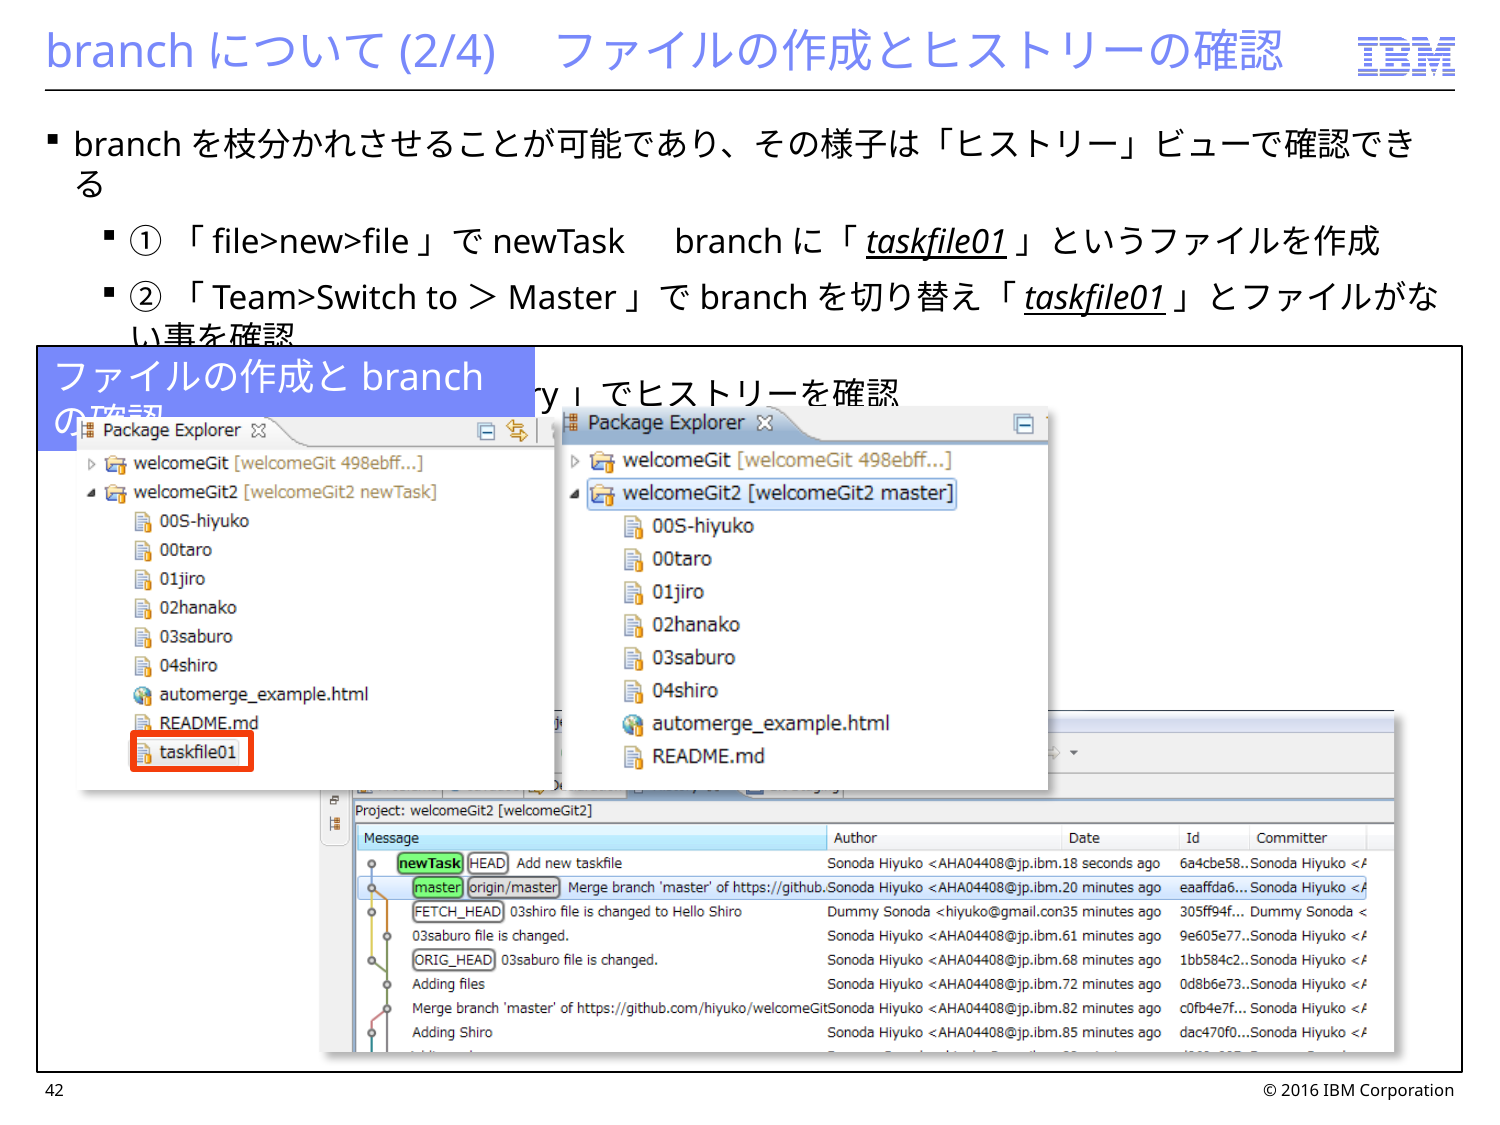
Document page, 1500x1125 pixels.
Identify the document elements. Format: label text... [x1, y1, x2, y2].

picture [76, 406, 1395, 1052]
title branchについて(2/4) ファイルの作成とヒストリーの確認 [29, 20, 1455, 89]
text_box [35, 344, 1464, 1074]
list branchを枝分かれさせることが可能であり、その様子は「ヒストリー」ビューで確認できる ①「file>new>file」でnewTask branchに「taskfile01」というファイルを作成 ②「Team>Switch to＞Master」でbranchを切り替え「taskfile01」とファイルがない事を確認 ③「Team>Show in History」でヒストリーを確認 [29, 116, 1455, 394]
slide_number 42 [29, 1072, 91, 1103]
